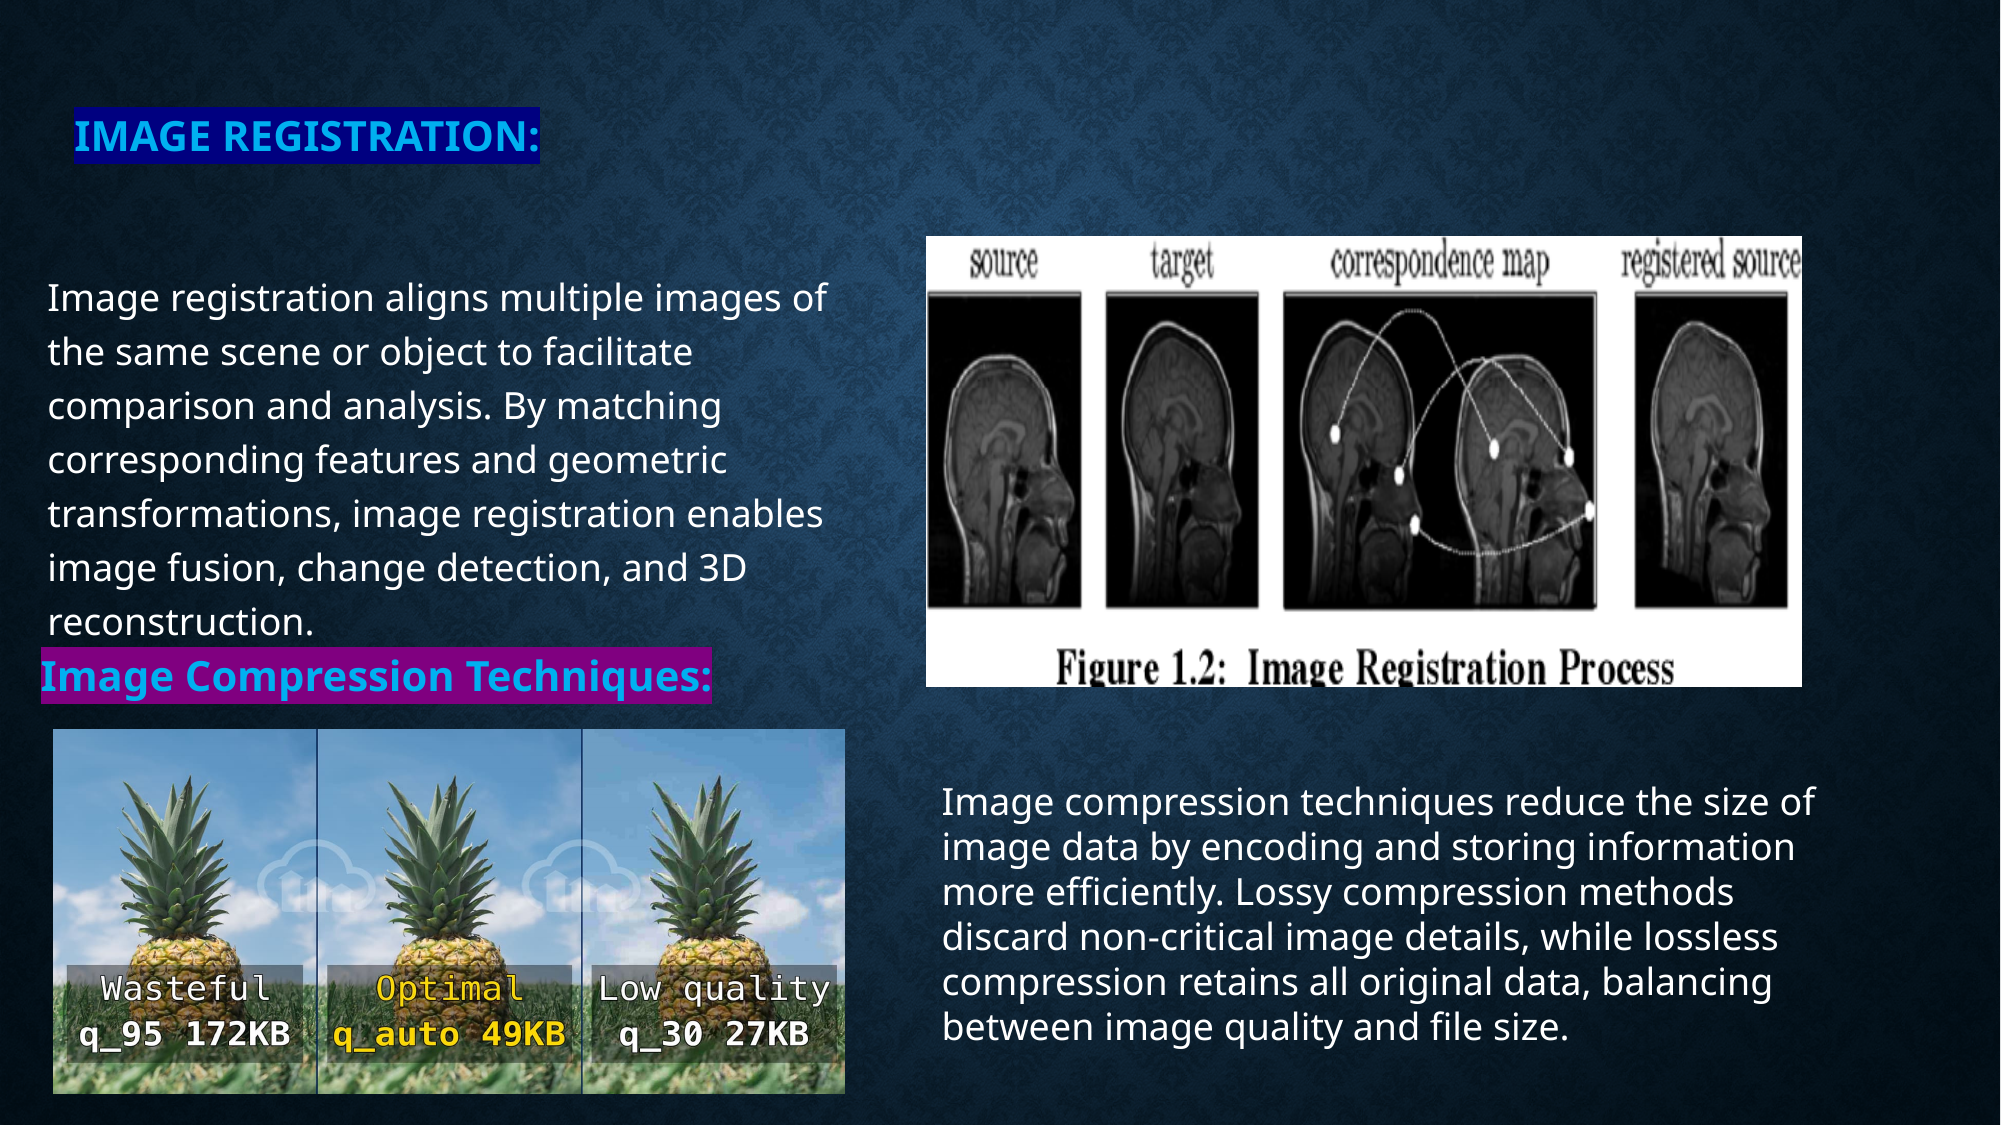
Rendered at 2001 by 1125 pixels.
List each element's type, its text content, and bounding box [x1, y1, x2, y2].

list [926, 236, 1802, 688]
picture [53, 729, 845, 1094]
title Image Registration: [0, 59, 713, 169]
text_box Image compression techniques reduce the size of image data by encoding and storing information more efficiently. Lossy compression methods discard non-critical image details, while lossless compression retains all original data, balancing between image quality and file size. [926, 770, 1854, 1056]
list Image registration aligns multiple images of the same scene or object to facilitate comparison and analysis. By matching corresponding features and geometric transformations, image registration enables image fusion, change detection, and 3D reconstruction. [32, 257, 897, 687]
text_box Image Compression Techniques: [25, 642, 817, 708]
